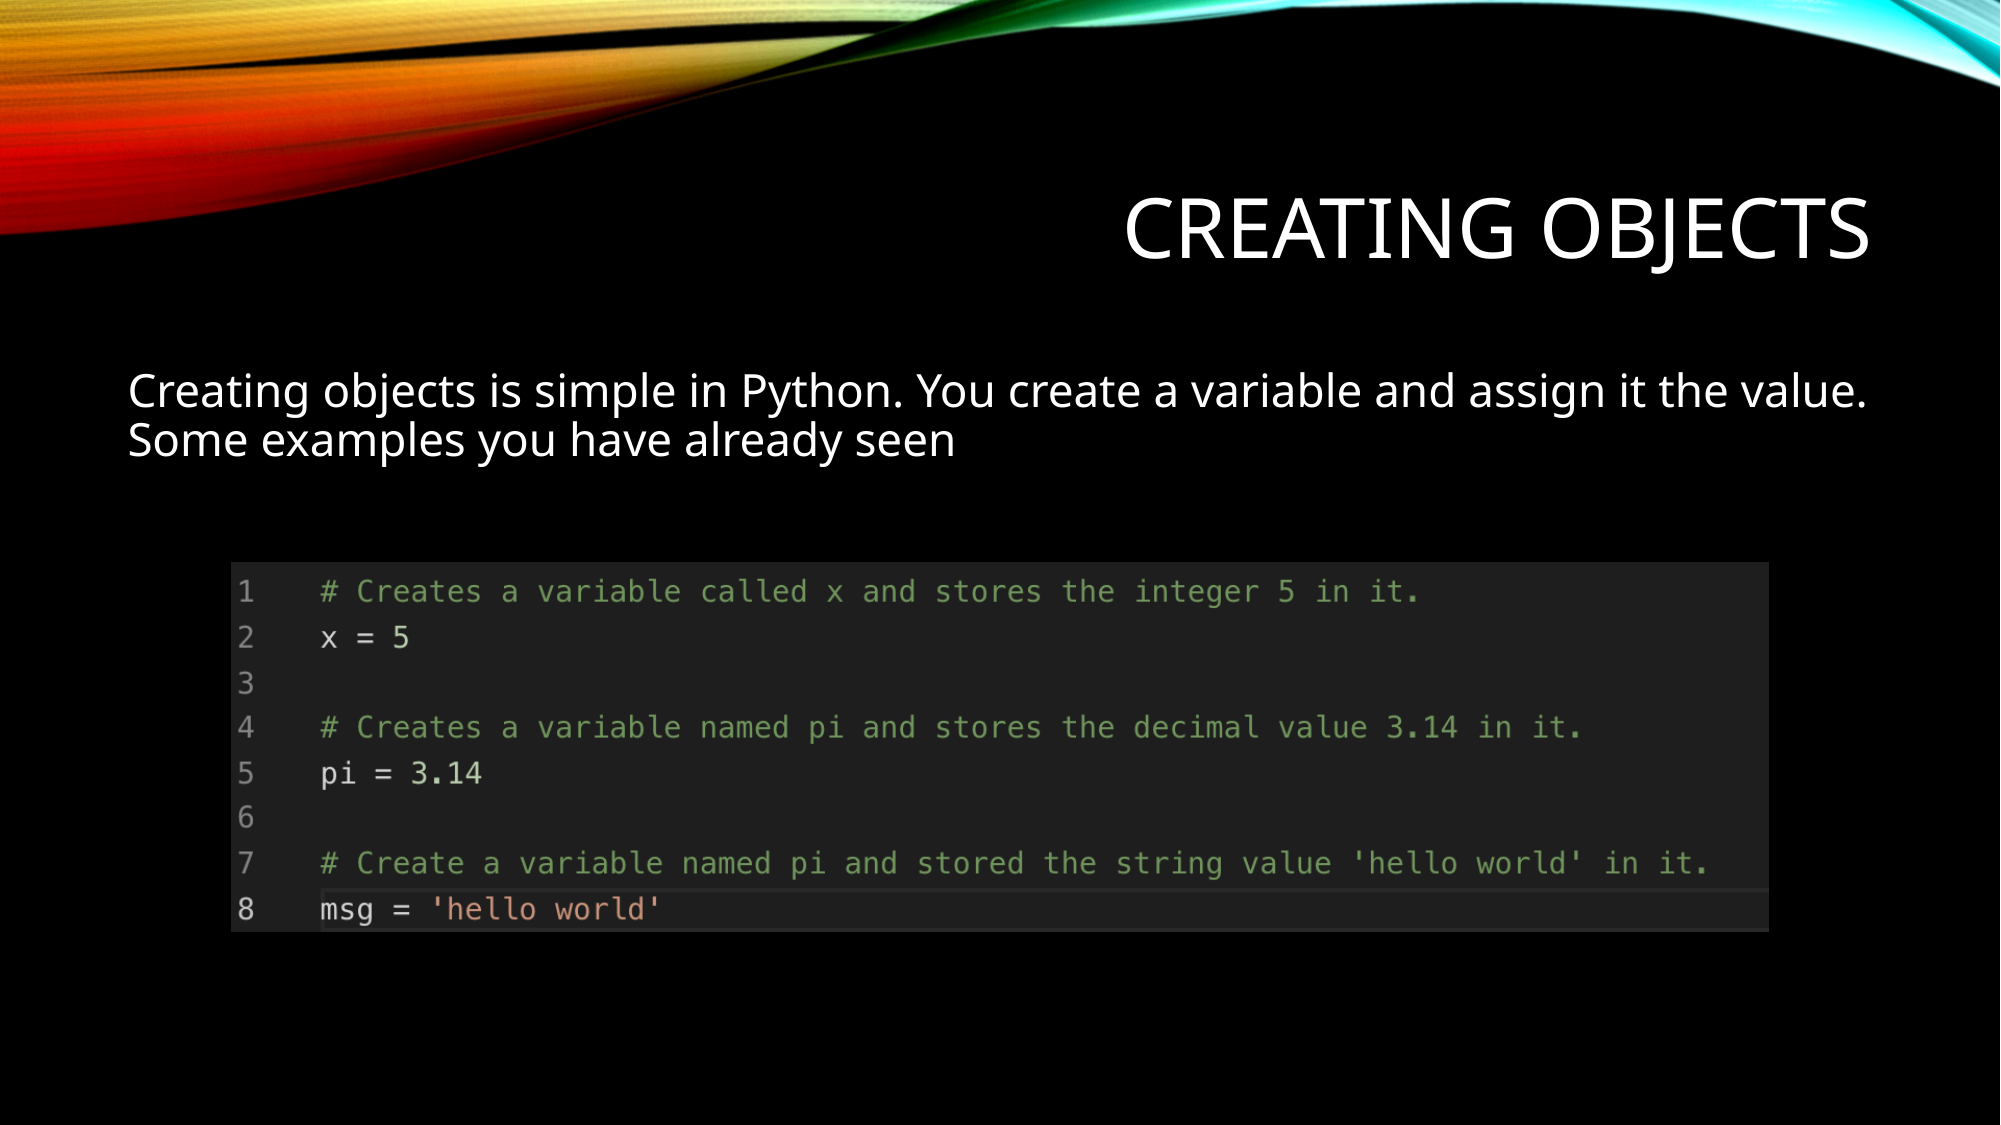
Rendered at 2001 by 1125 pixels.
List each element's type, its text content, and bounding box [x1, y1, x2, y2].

picture [230, 562, 1769, 932]
list Creating objects is simple in Python. You create a variable and assign it the value. Some examples you have already seen [112, 360, 1888, 1021]
title Creating Objects [474, 125, 1888, 338]
picture [0, 0, 2000, 237]
